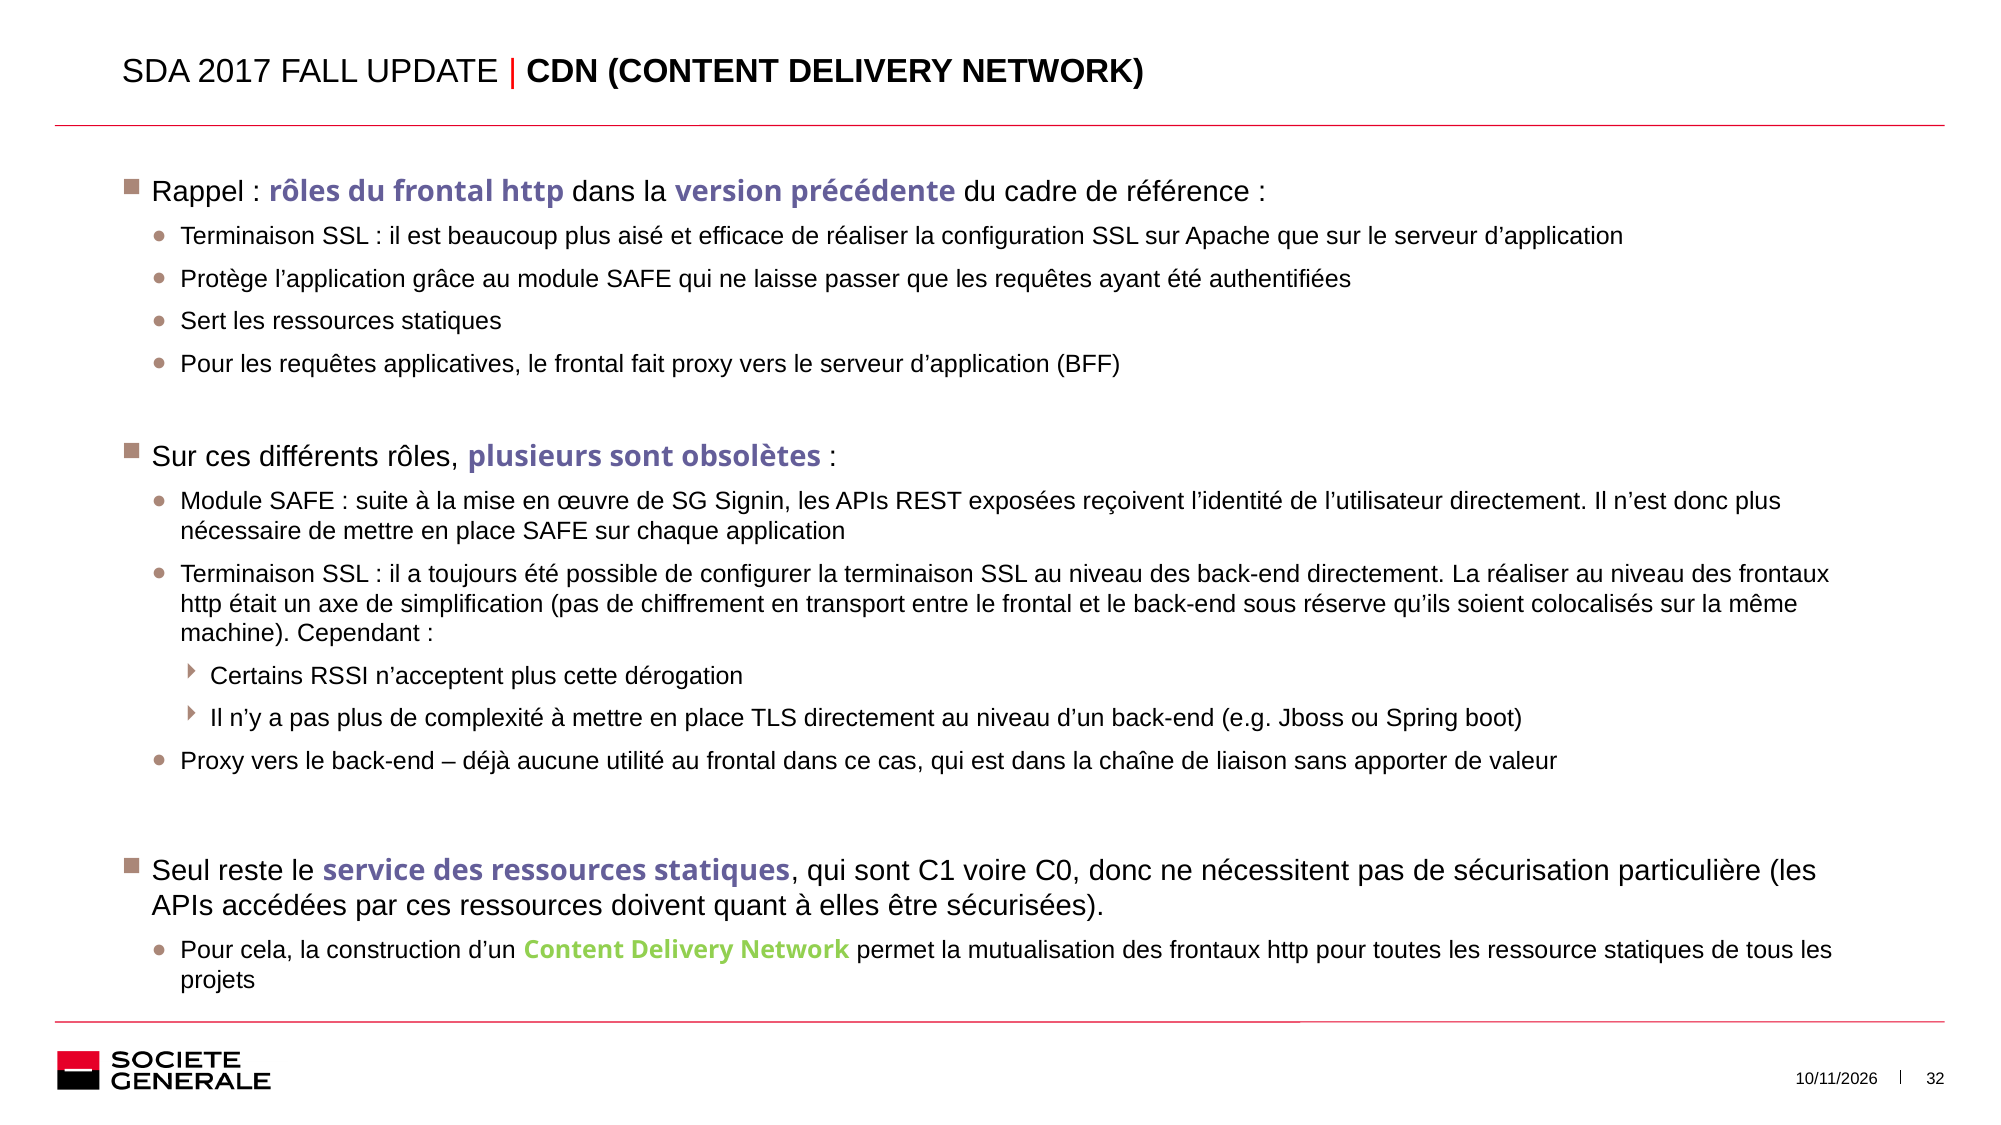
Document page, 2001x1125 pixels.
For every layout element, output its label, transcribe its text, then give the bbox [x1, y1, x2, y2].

title SDA 2017 FALL UPDATE | CDN (Content Delivery Network) [121, 42, 1878, 90]
list Rappel : rôles du frontal http dans la version précédente du cadre de référence : Terminaison SSL : il est beaucoup plus aisé et efficace de réaliser la configuration SSL sur Apache que sur le serveur d’application Protège l’application grâce au module SAFE qui ne laisse passer que les requêtes ayant été authentifiées Sert les ressources statiques Pour les requêtes applicatives, le frontal fait proxy vers le serveur d’application (BFF) Sur ces différents rôles, plusieurs sont obsolètes : Module SAFE : suite à la mise en œuvre de SG Signin, les APIs REST exposées reçoivent l’identité de l’utilisateur directement. Il n’est donc plus nécessaire de mettre en place SAFE sur chaque application Terminaison SSL : il a toujours été possible de configurer la terminaison SSL au niveau des back-end directement. La réaliser au niveau des frontaux http était un axe de simplification (pas de chiffrement en transport entre le frontal et le back-end sous réserve qu’ils soient colocalisés sur la même machine). Cependant : Certains RSSI n’acceptent plus cette dérogation Il n’y a pas plus de complexité à mettre en place TLS directement au niveau d’un back-end (e.g. Jboss ou Spring boot) Proxy vers le back-end – déjà aucune utilité au frontal dans ce cas, qui est dans la chaîne de liaison sans apporter de valeur Seul reste le service des ressources statiques, qui sont C1 voire C0, donc ne nécessitent pas de sécurisation particulière (les APIs accédées par ces ressources doivent quant à elles être sécurisées). Pour cela, la construction d’un Content Delivery Network permet la mutualisation des frontaux http pour toutes les ressource statiques de tous les projets [121, 172, 1878, 976]
picture [51, 1037, 288, 1103]
